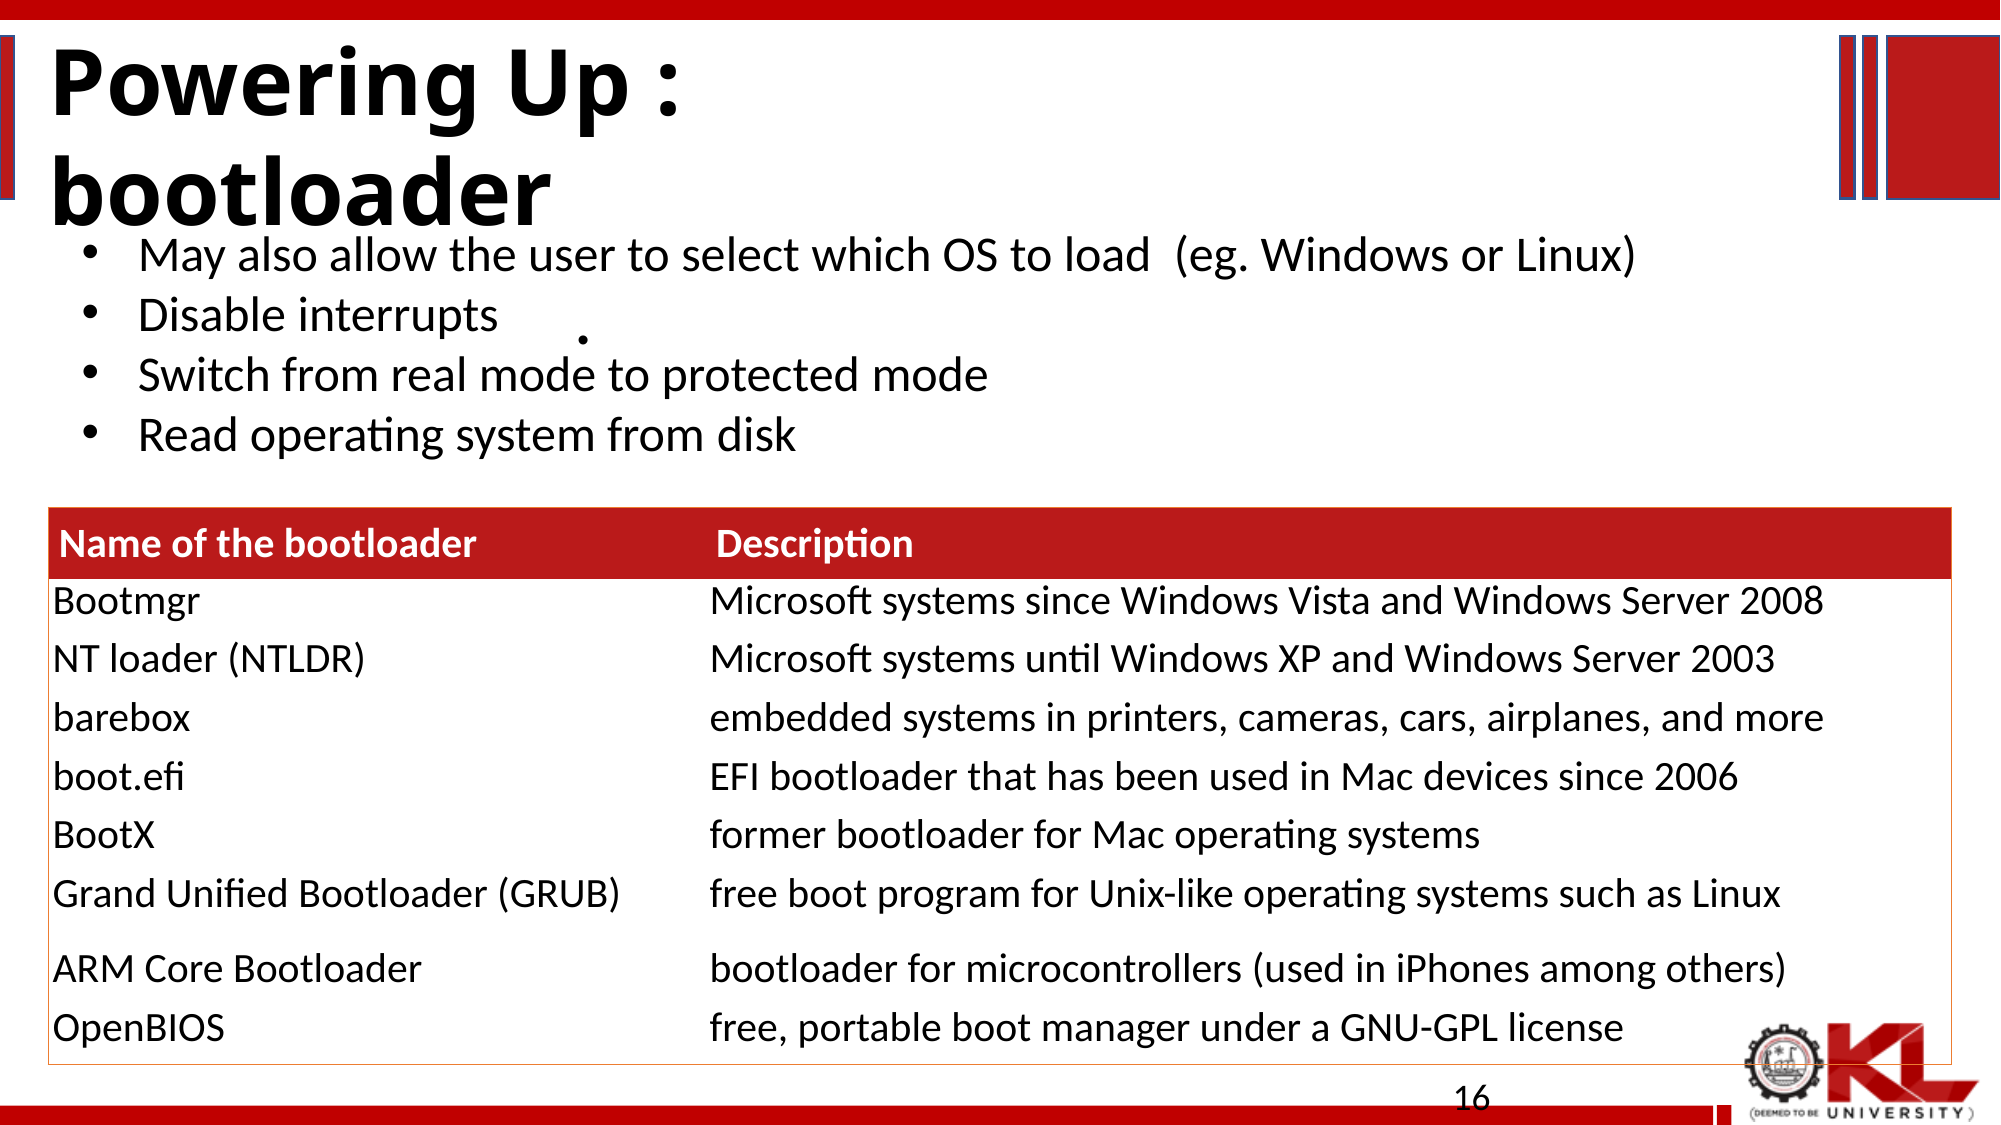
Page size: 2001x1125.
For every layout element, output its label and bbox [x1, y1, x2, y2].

text_box [0, 0, 2000, 1125]
